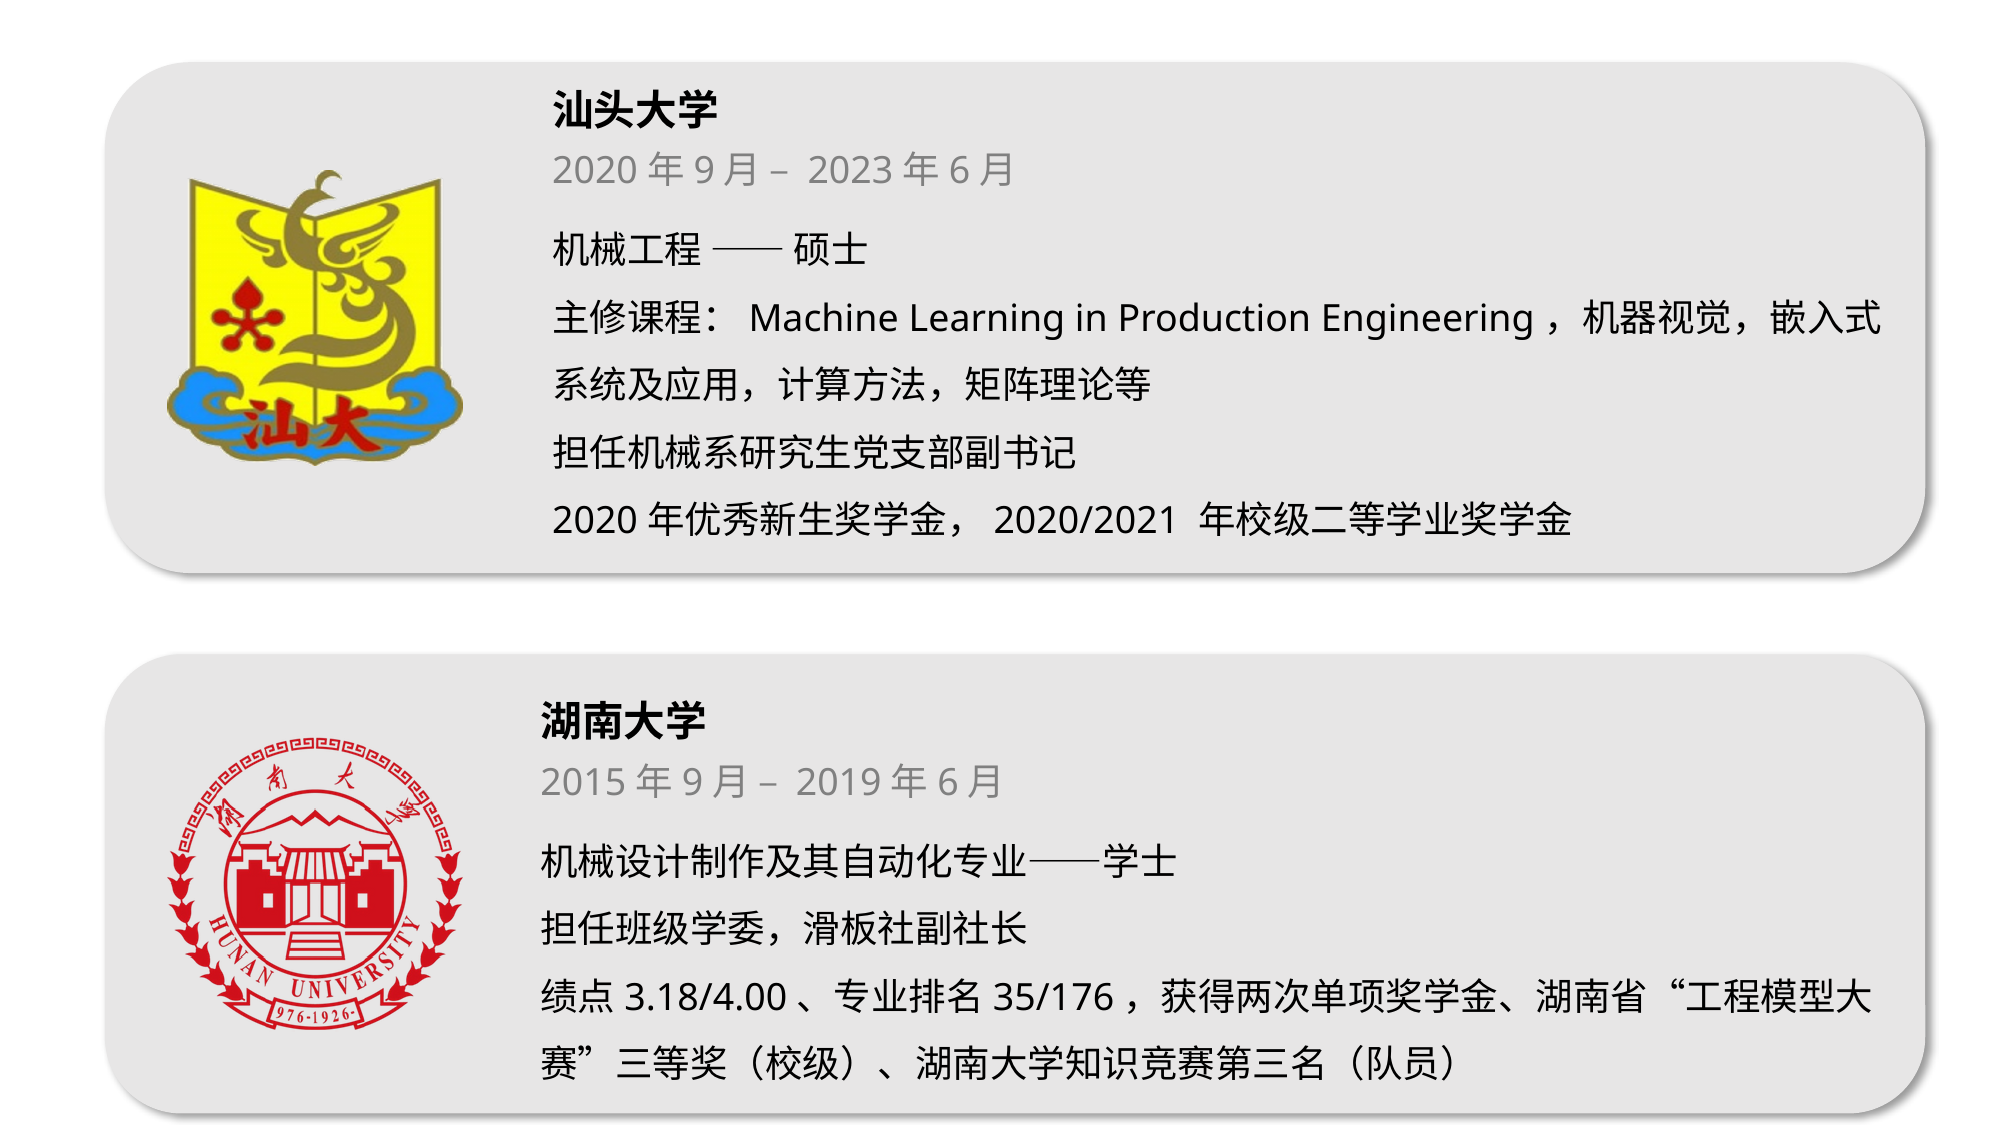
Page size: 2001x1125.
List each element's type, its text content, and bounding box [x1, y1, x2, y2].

picture [167, 736, 463, 1032]
text_box [103, 653, 1913, 1115]
text_box [103, 61, 1901, 575]
text_box 汕头大学 2020年9月 – 2023年6月 机械工程 —— 硕士 主修课程：Machine Learning in Production Engineering，机器视觉，嵌入式系统及应用，计算方法，矩阵理论等 担任机械系研究生党支部副书记 2020年优秀新生奖学金，2020/2021 年校级二等学业奖学金 [537, 76, 1926, 549]
picture [167, 169, 463, 466]
text_box 湖南大学 2015年9月 – 2019年6月 机械设计制作及其自动化专业——学士 担任班级学委，滑板社副社长 绩点3.18/4.00、专业排名35/176，获得两次单项奖学金、湖南省“工程模型大赛”三等奖（校级）、湖南大学知识竞赛第三名（队员） [525, 687, 1926, 1093]
